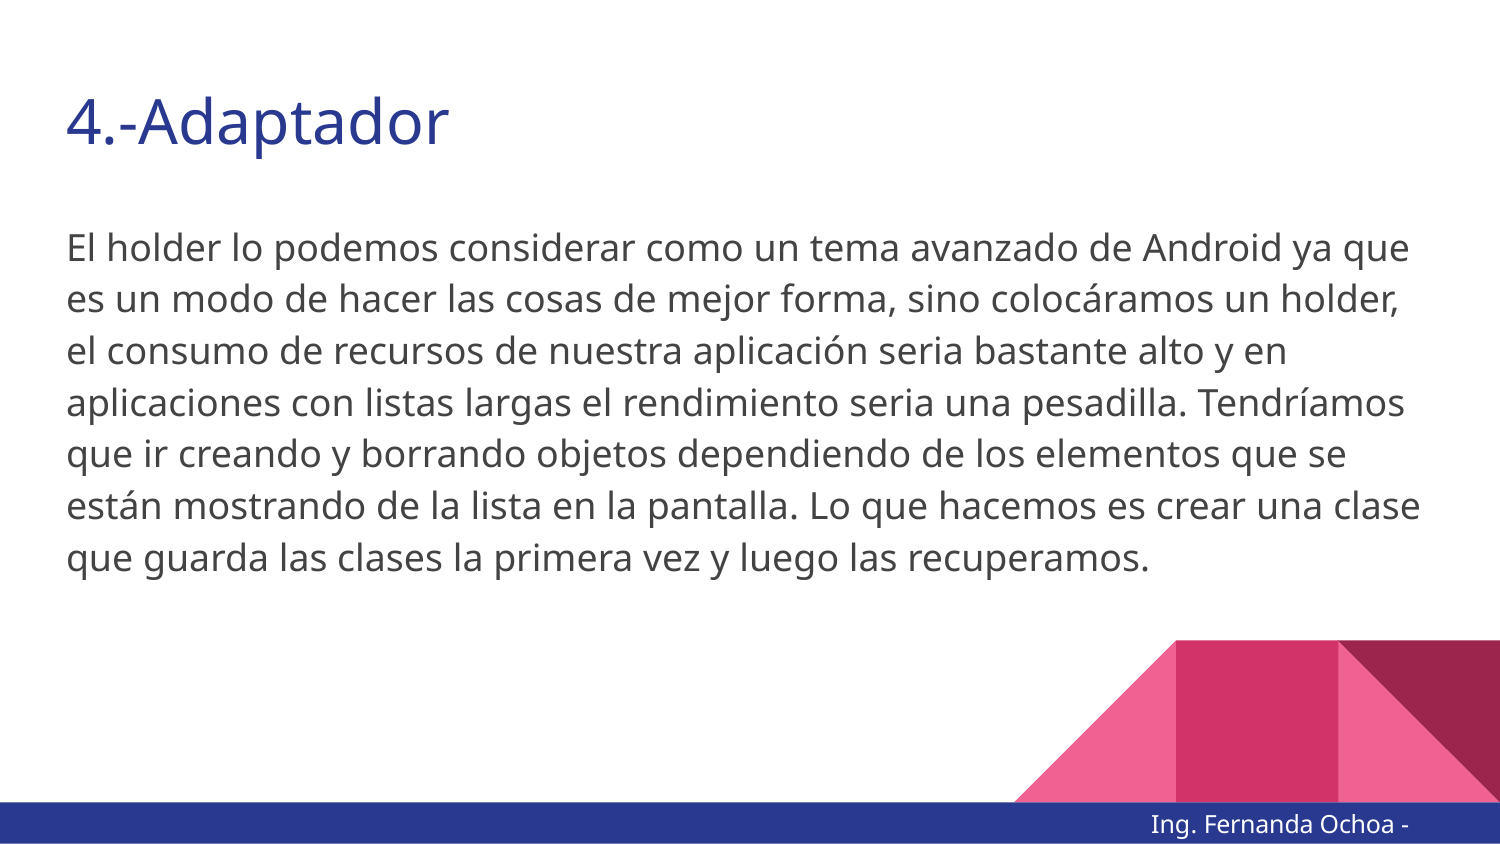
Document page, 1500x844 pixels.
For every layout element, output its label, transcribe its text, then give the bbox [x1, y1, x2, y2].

title 4.-Adaptador [51, 67, 1449, 167]
list El holder lo podemos considerar como un tema avanzado de Android ya que es un modo de hacer las cosas de mejor forma, sino colocáramos un holder, el consumo de recursos de nuestra aplicación seria bastante alto y en aplicaciones con listas largas el rendimiento seria una pesadilla. Tendríamos que ir creando y borrando objetos dependiendo de los elementos que se están mostrando de la lista en la pantalla. Lo que hacemos es crear una clase que guarda las clases la primera vez y luego las recuperamos. [51, 201, 1449, 750]
text_box Ing. Fernanda Ochoa - @imonsh [1148, 808, 1500, 844]
